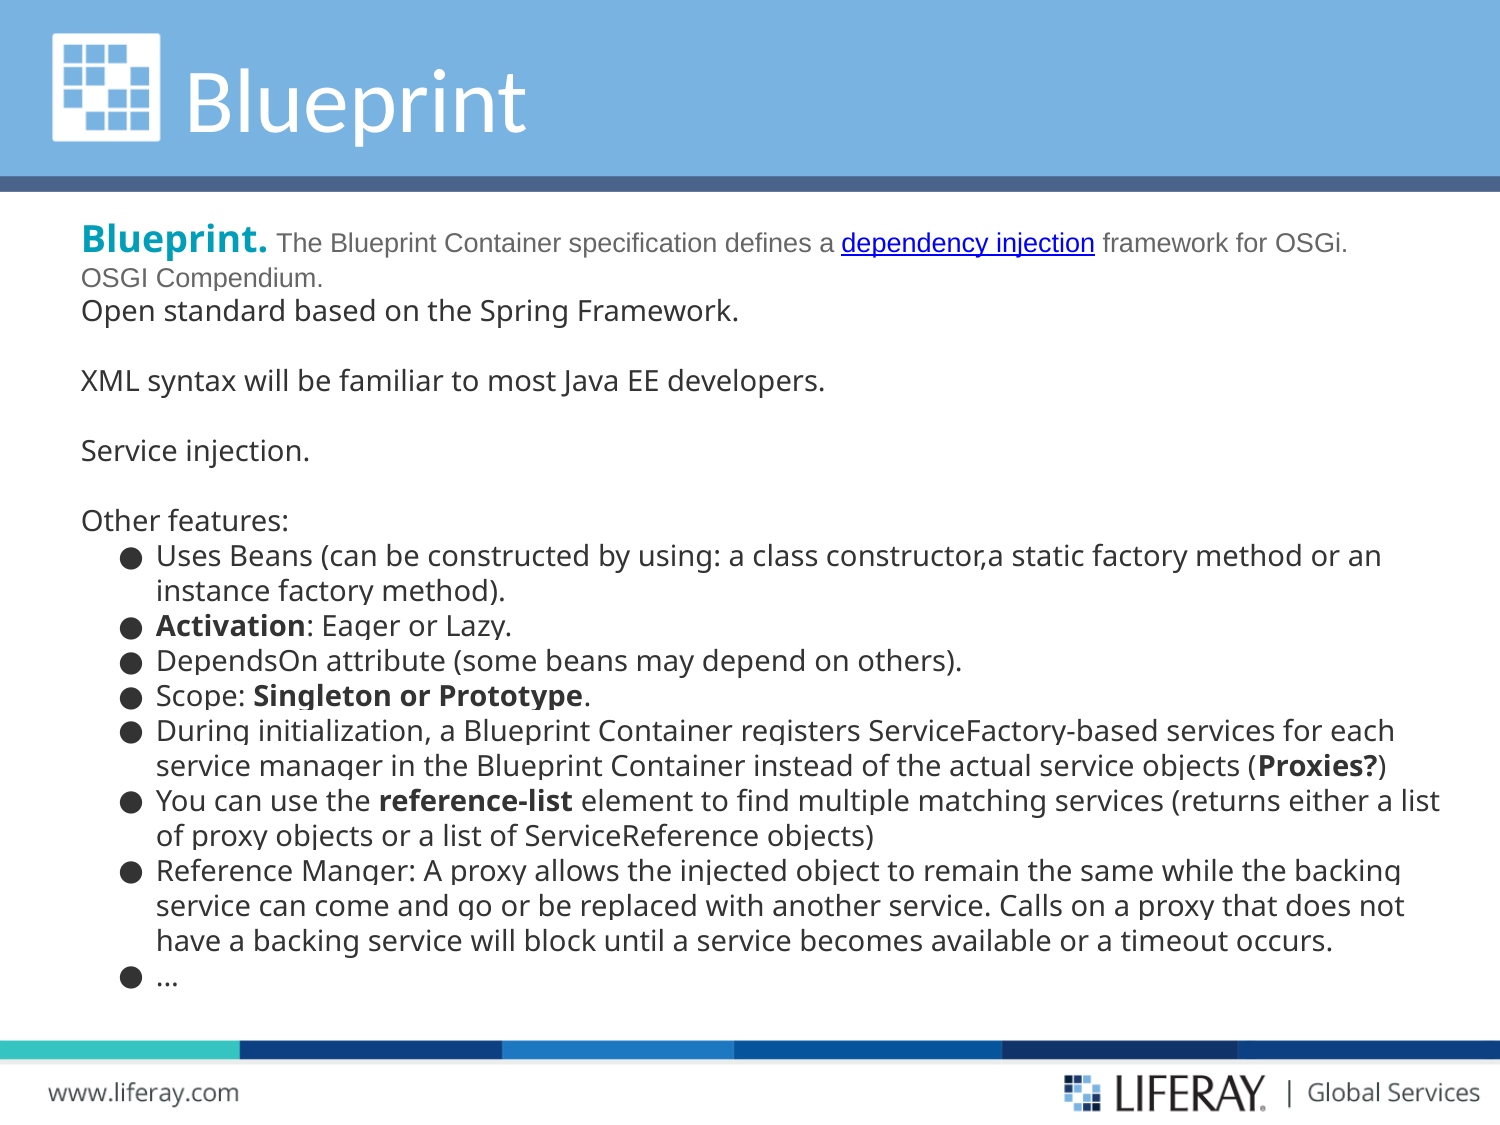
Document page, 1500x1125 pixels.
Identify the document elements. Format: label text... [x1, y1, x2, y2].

text_box Blueprint. The Blueprint Container specification defines a dependency injection framework for OSGi. OSGI Compendium. Open standard based on the Spring Framework. XML syntax will be familiar to most Java EE developers. Service injection. Other features: Uses Beans (can be constructed by using: a class constructor,a static factory method or an instance factory method). Activation: Eager or Lazy. DependsOn attribute (some beans may depend on others). Scope: Singleton or Prototype. During initialization, a Blueprint Container registers ServiceFactory-based services for each service manager in the Blueprint Container instead of the actual service objects (Proxies?) You can use the reference-list element to find multiple matching services (returns either a list of proxy objects or a list of ServiceReference objects) Reference Manger: A proxy allows the injected object to remain the same while the backing service can come and go or be replaced with another service. Calls on a proxy that does not have a backing service will block until a service becomes available or a timeout occurs. ... [65, 200, 1465, 1008]
picture [0, 0, 1500, 1125]
title Blueprint [169, 34, 1465, 157]
